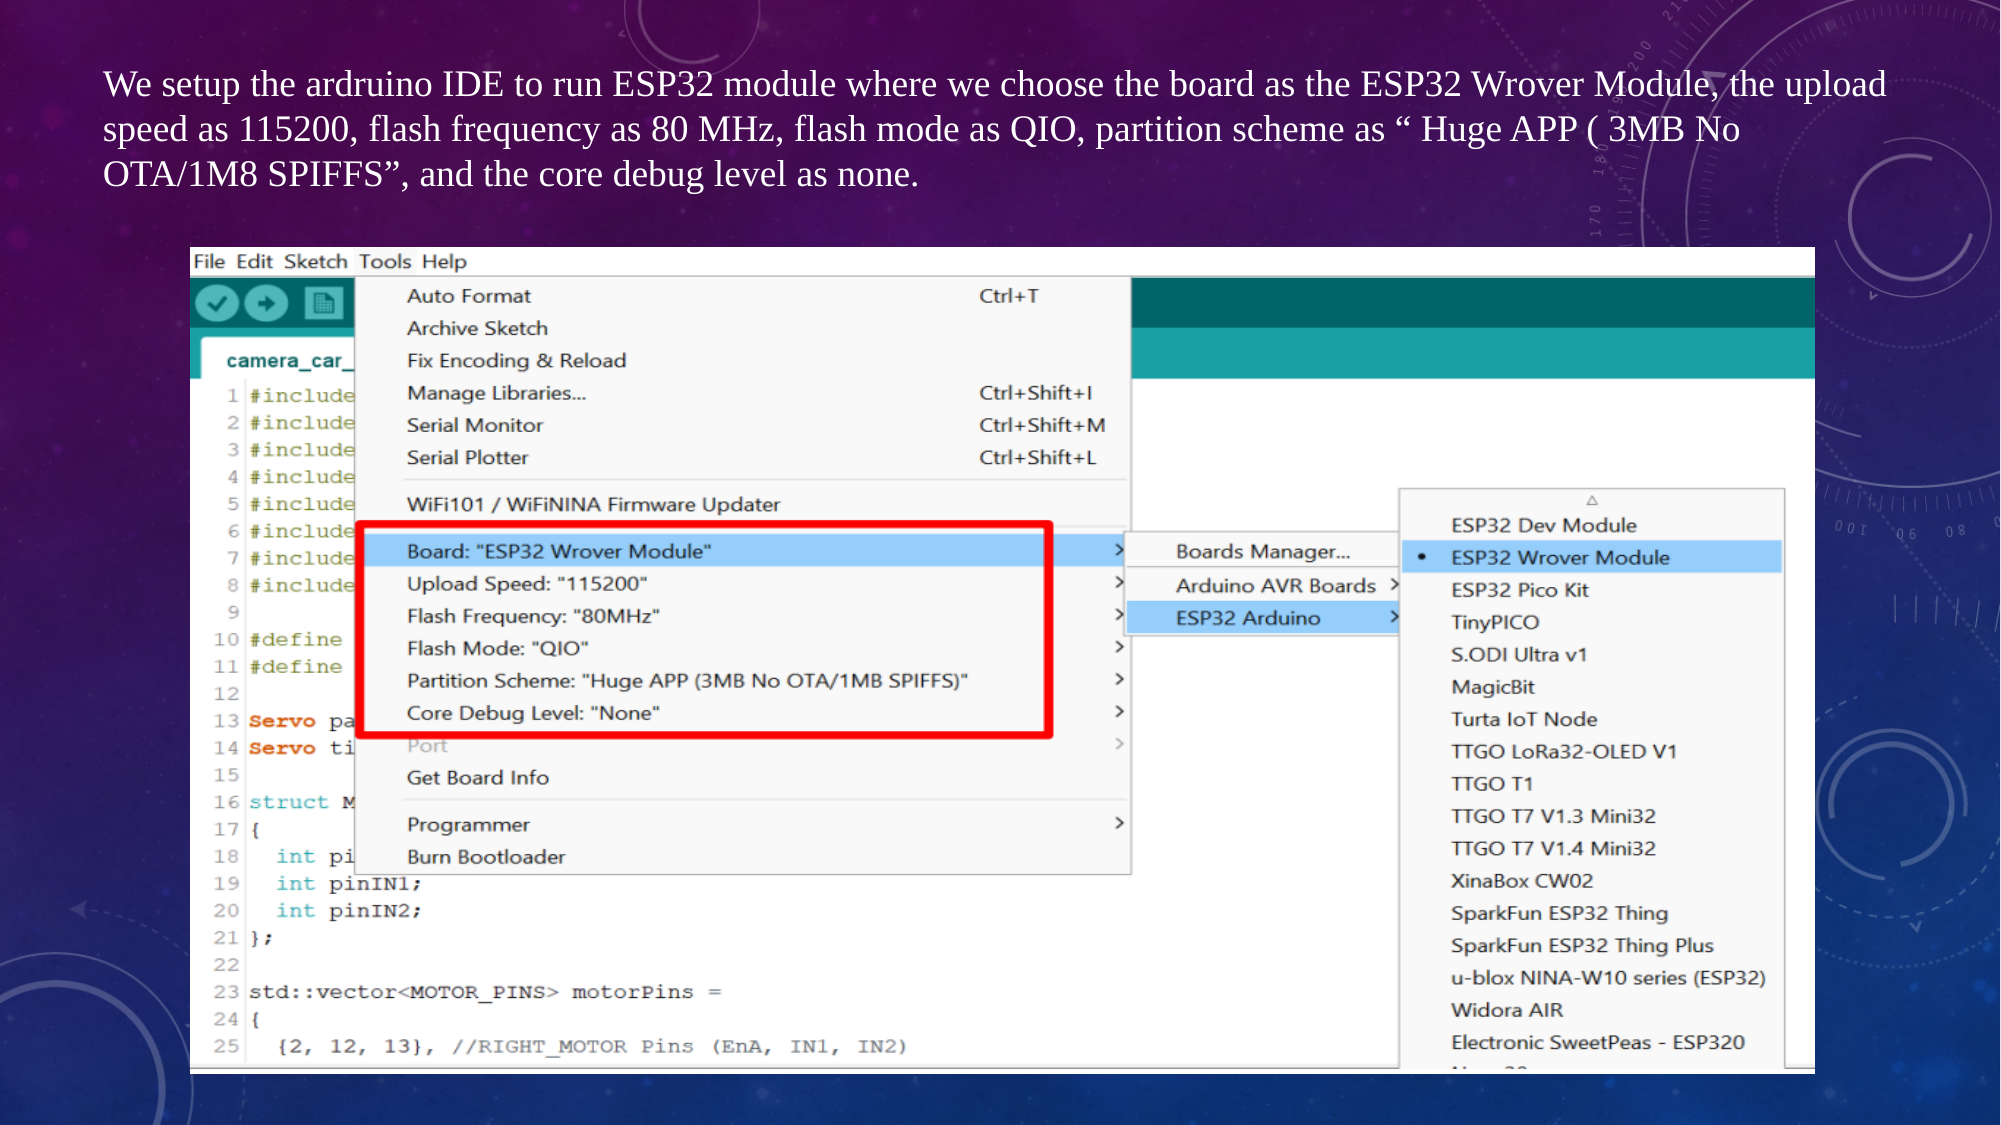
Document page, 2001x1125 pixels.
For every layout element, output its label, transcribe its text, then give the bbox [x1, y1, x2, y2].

picture [0, 0, 2001, 1125]
text_box We setup the ardruino IDE to run ESP32 module where we choose the board as the ESP32 Wrover Module, the upload speed as 115200, flash frequency as 80 MHz, flash mode as QIO, partition scheme as “ Huge APP ( 3MB No OTA/1M8 SPIFFS”, and the core debug level as none. [88, 51, 1917, 202]
